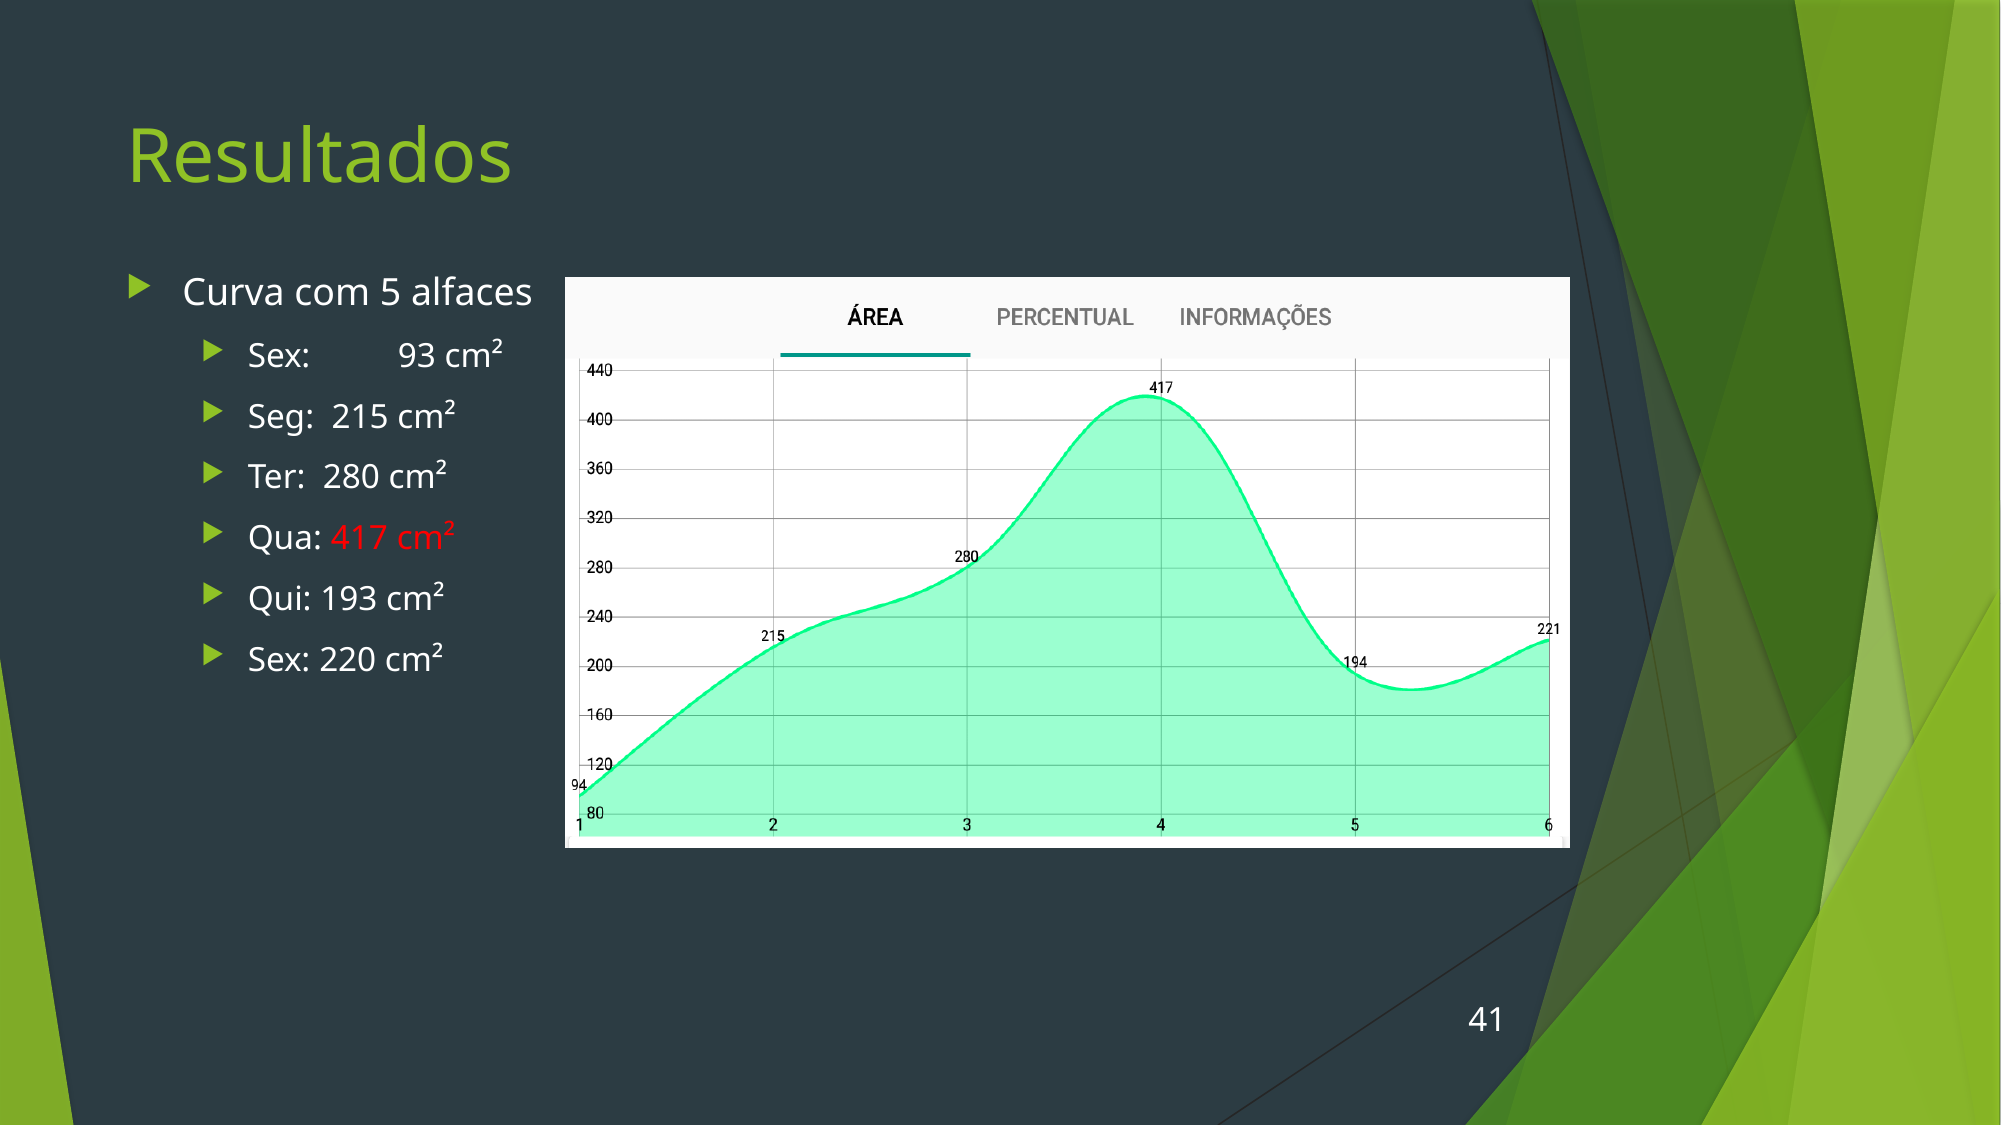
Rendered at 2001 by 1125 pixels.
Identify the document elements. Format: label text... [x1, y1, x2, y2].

list Curva com 5 alfaces Sex: 93 cm² Seg: 215 cm² Ter: 280 cm² Qua: 417 cm² Qui: 193 cm² Sex: 220 cm² [111, 260, 1522, 991]
picture [565, 276, 1570, 849]
slide_number 41 [1409, 991, 1522, 1051]
title Resultados [111, 99, 1522, 260]
